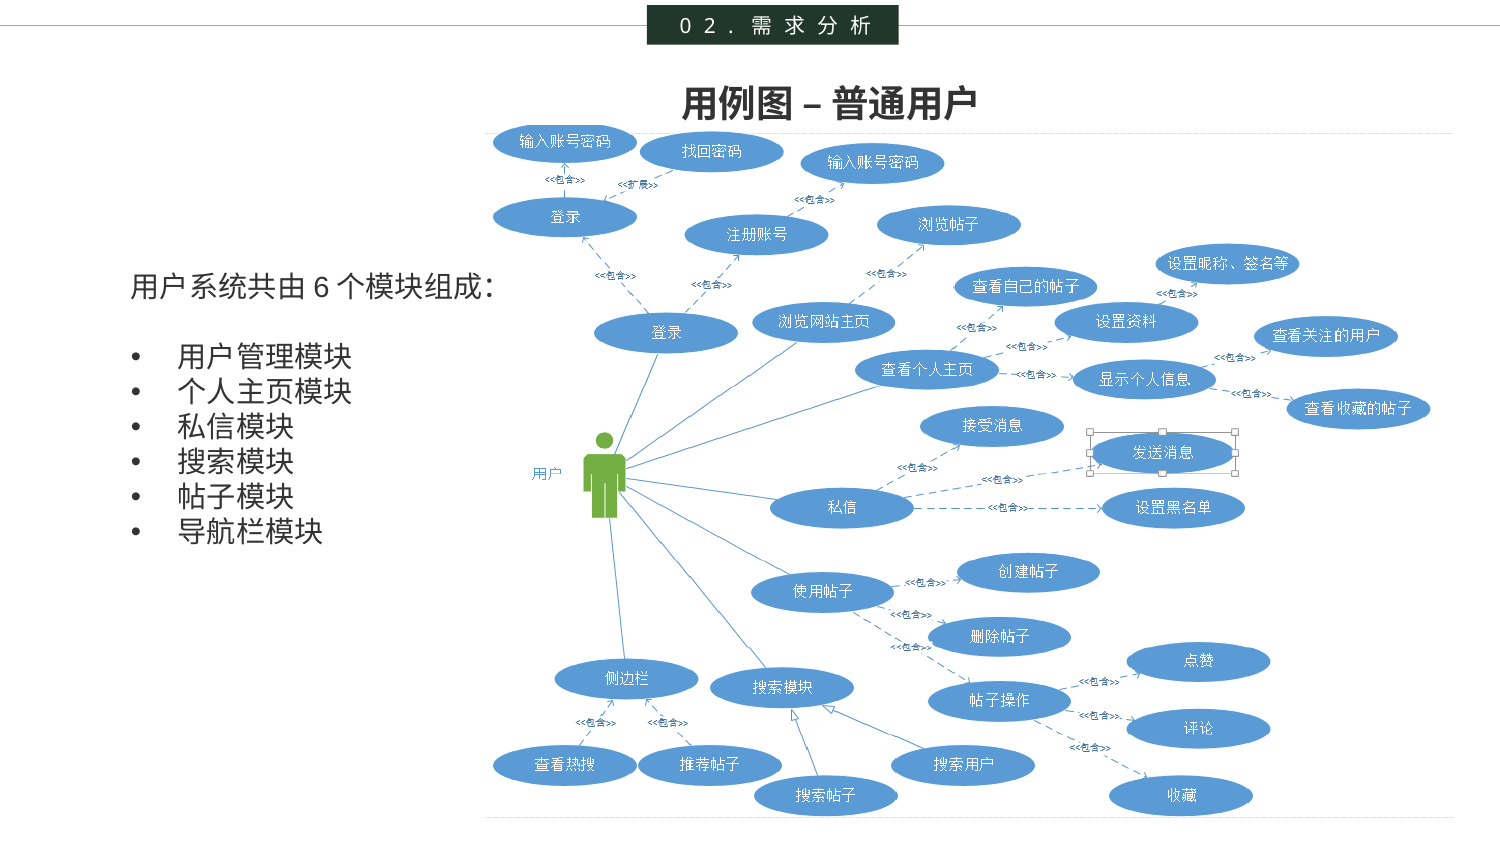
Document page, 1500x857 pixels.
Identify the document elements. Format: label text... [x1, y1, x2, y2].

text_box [0, 4, 1500, 46]
text_box 用户系统共由6个模块组成： 用户管理模块 个人主页模块 私信模块 搜索模块 帖子模块 导航栏模块 [116, 261, 485, 556]
text_box 用例图 – 普通用户 [666, 73, 1038, 125]
picture [485, 125, 1454, 822]
